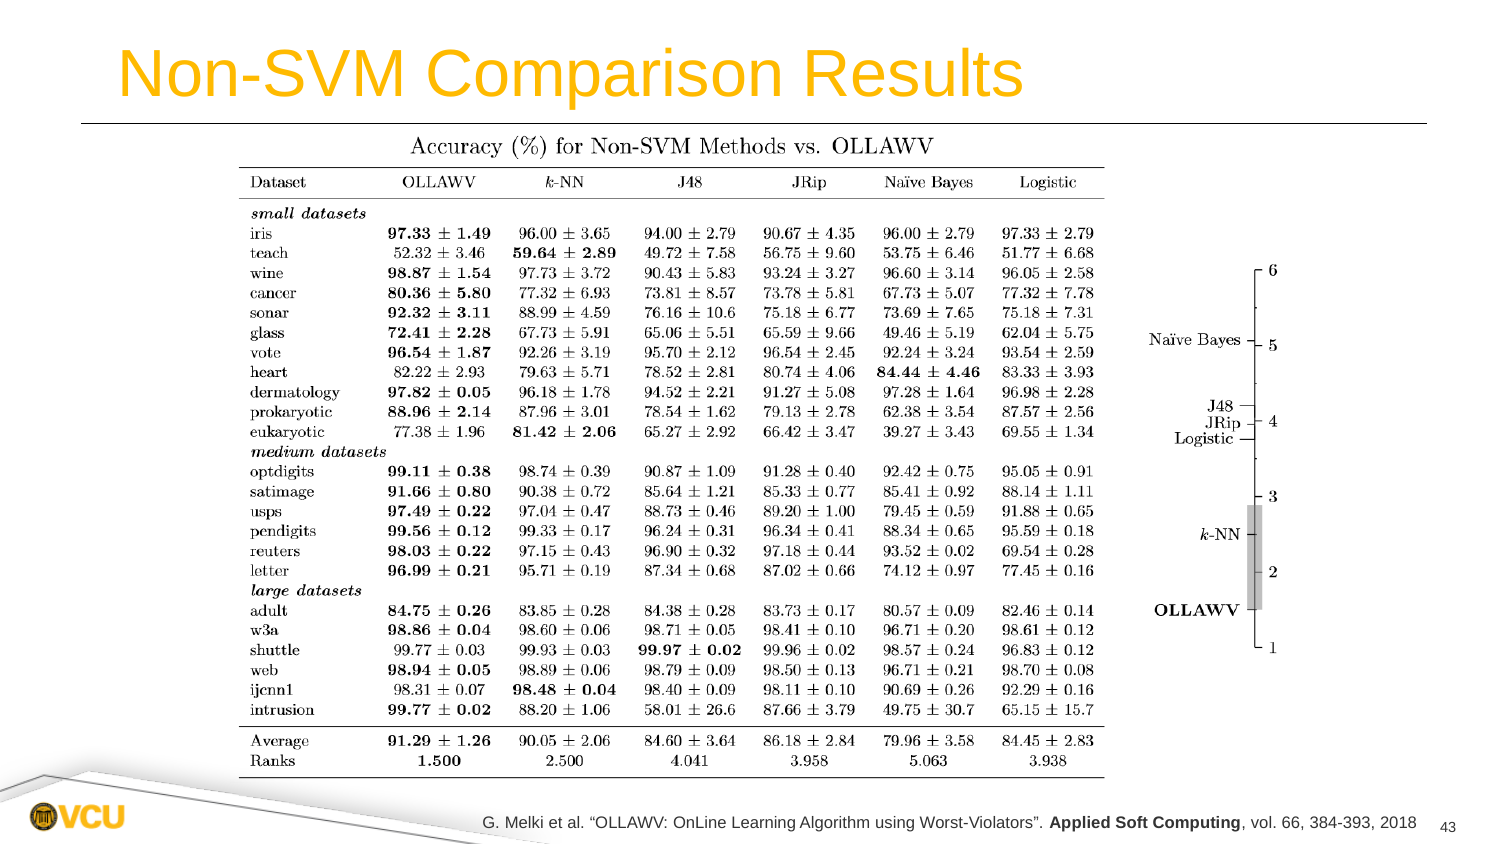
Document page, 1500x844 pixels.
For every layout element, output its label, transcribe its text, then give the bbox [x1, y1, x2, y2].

slide_number 43 [1400, 813, 1472, 841]
title Non-SVM Comparison Results [103, 31, 1397, 137]
text_box G. Melki et al. “OLLAWV: OnLine Learning Algorithm using Worst-Violators”. Applied Soft Computing, vol. 66, 384-393, 2018 [467, 814, 1436, 840]
picture [230, 128, 1292, 783]
